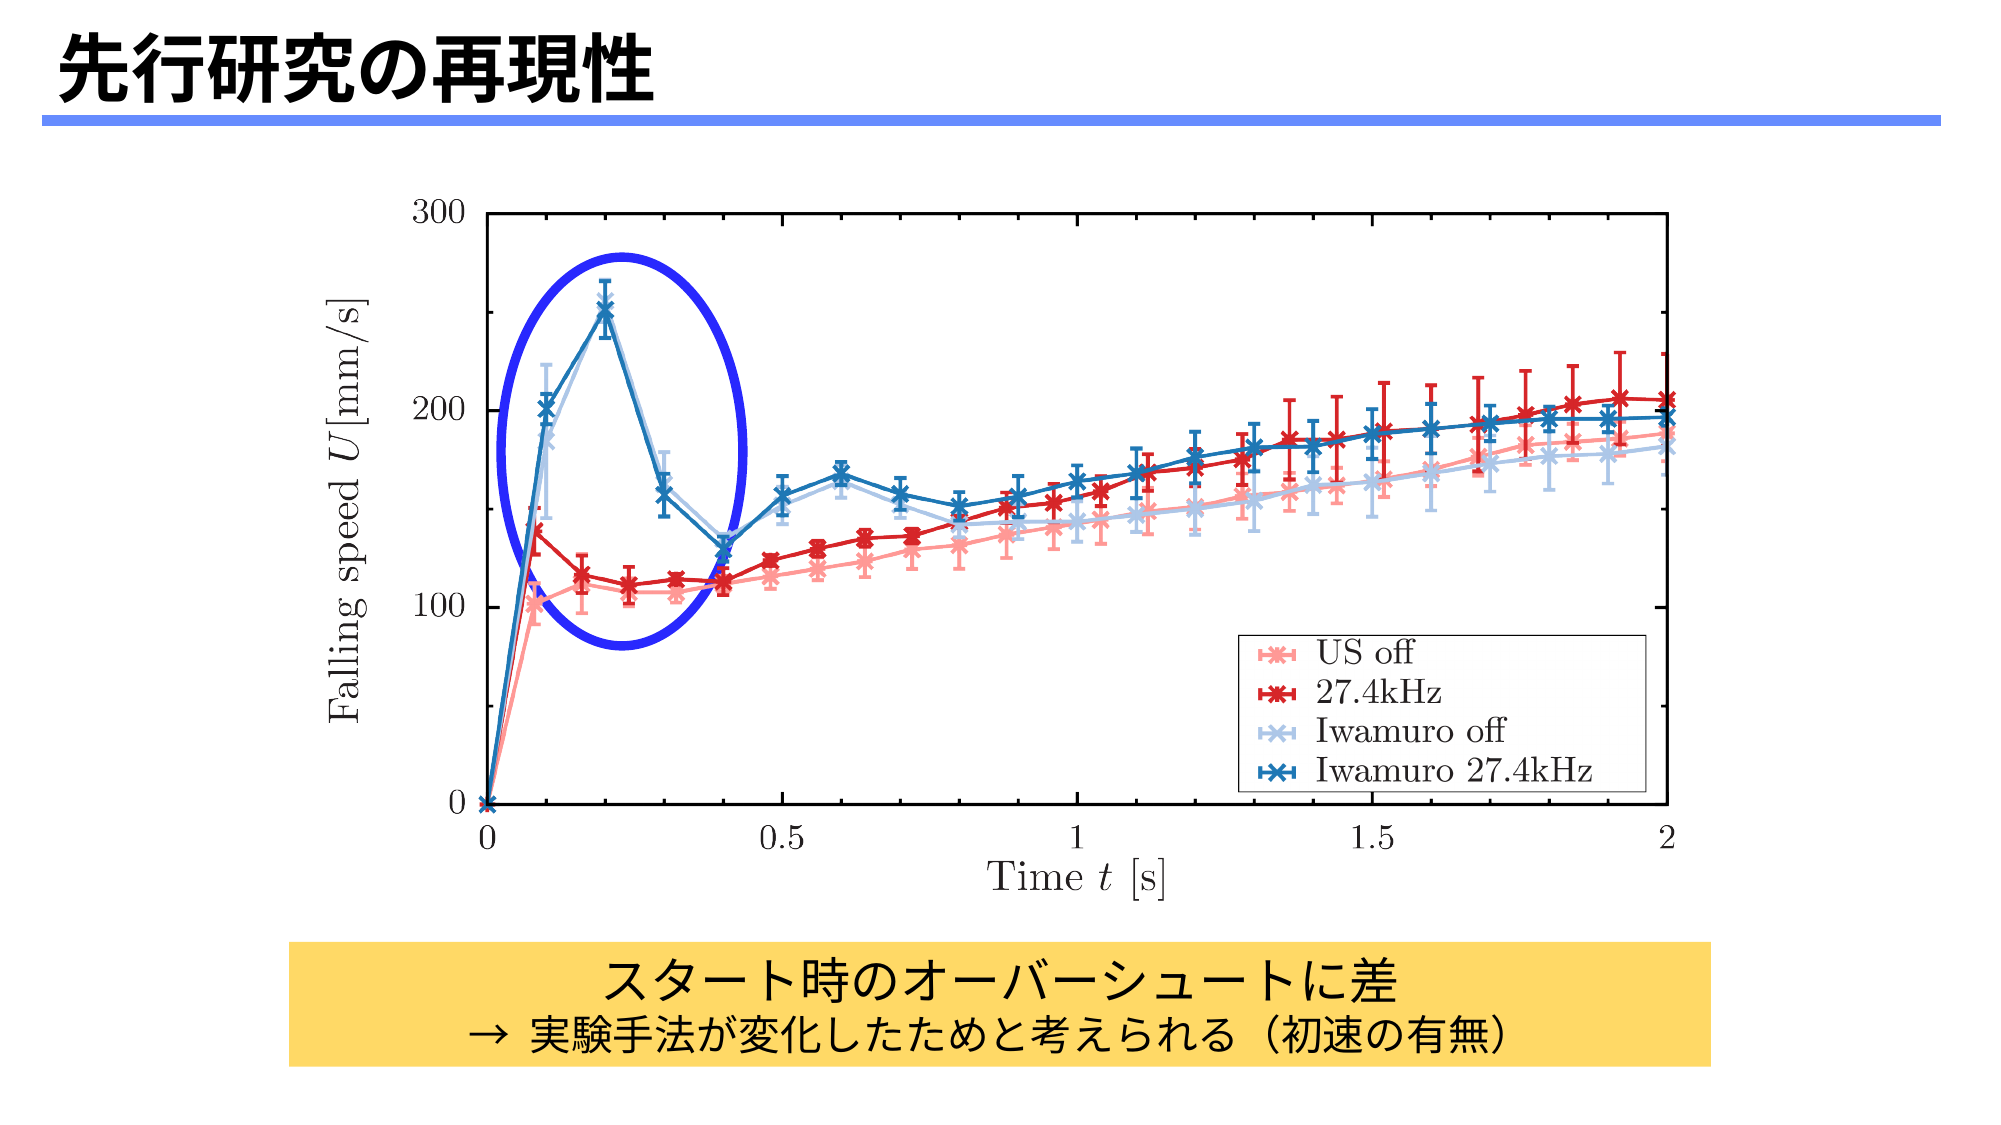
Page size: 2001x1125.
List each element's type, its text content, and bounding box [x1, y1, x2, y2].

picture [288, 192, 1710, 904]
text_box スタート時のオーバーシュートに差 → 実験手法が変化したためと考えられる（初速の有無） [289, 941, 1711, 1067]
title 先行研究の再現性 [41, 4, 1767, 141]
